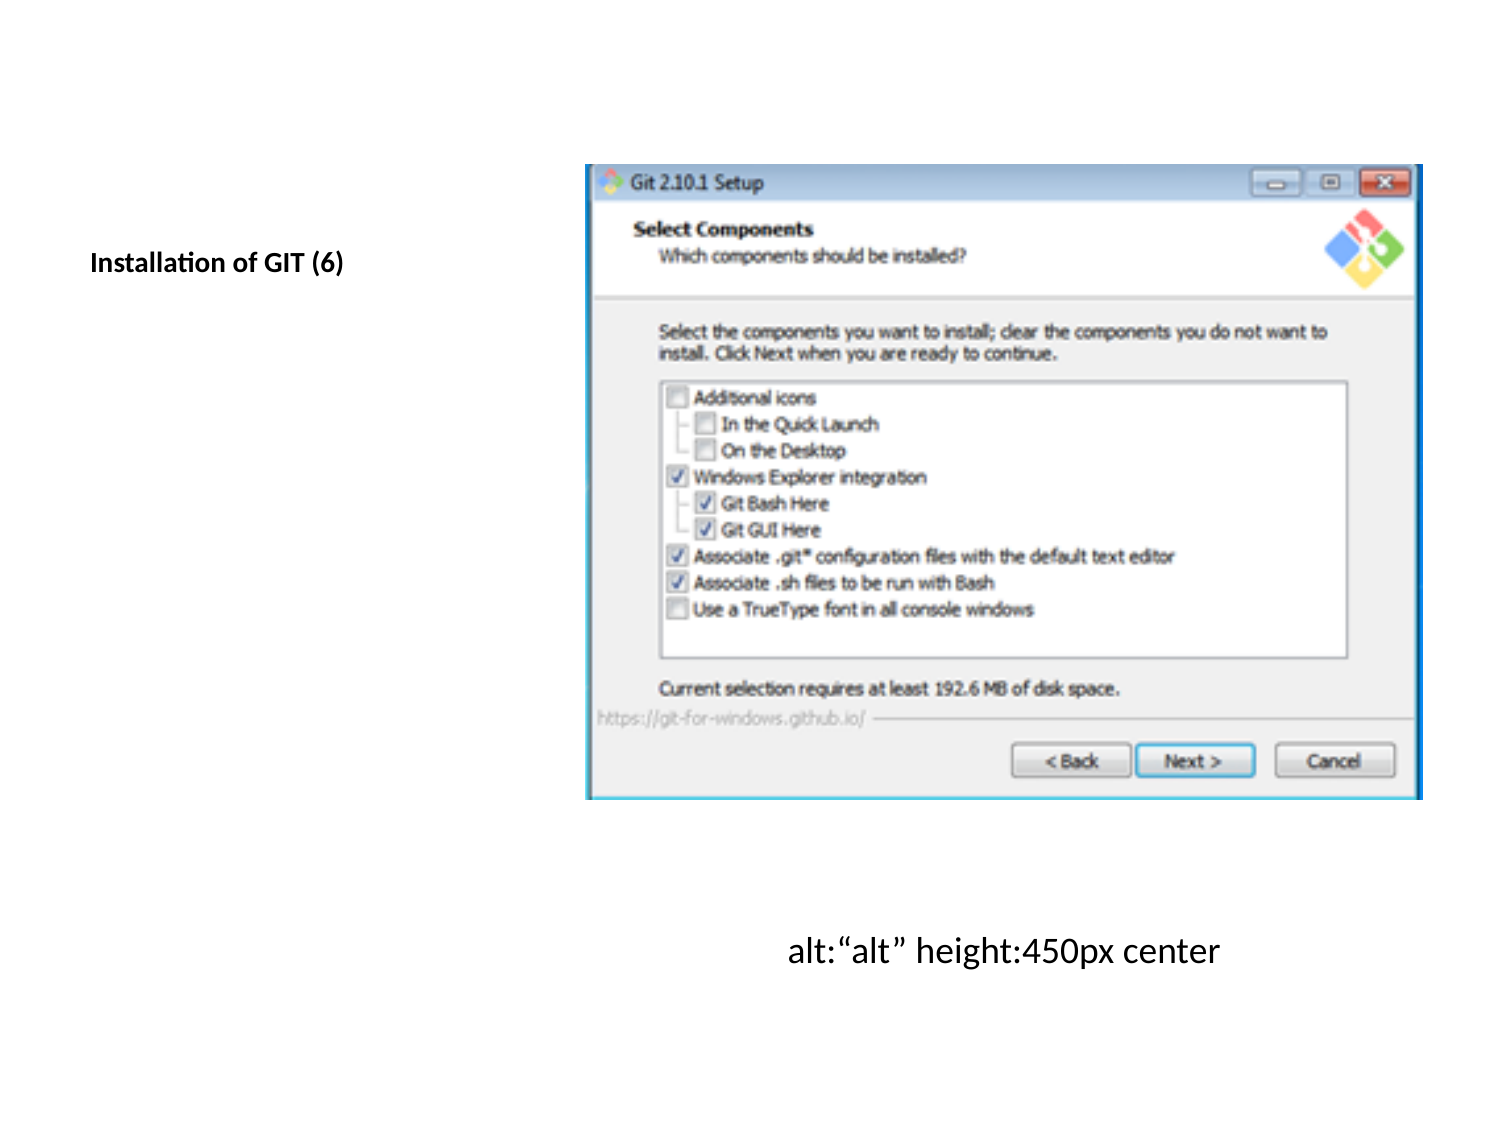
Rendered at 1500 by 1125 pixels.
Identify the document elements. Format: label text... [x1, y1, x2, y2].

list Installation of GIT (6) [75, 235, 569, 1005]
picture [585, 164, 1424, 801]
text_box alt:“alt” height:450px center [585, 918, 1423, 1003]
